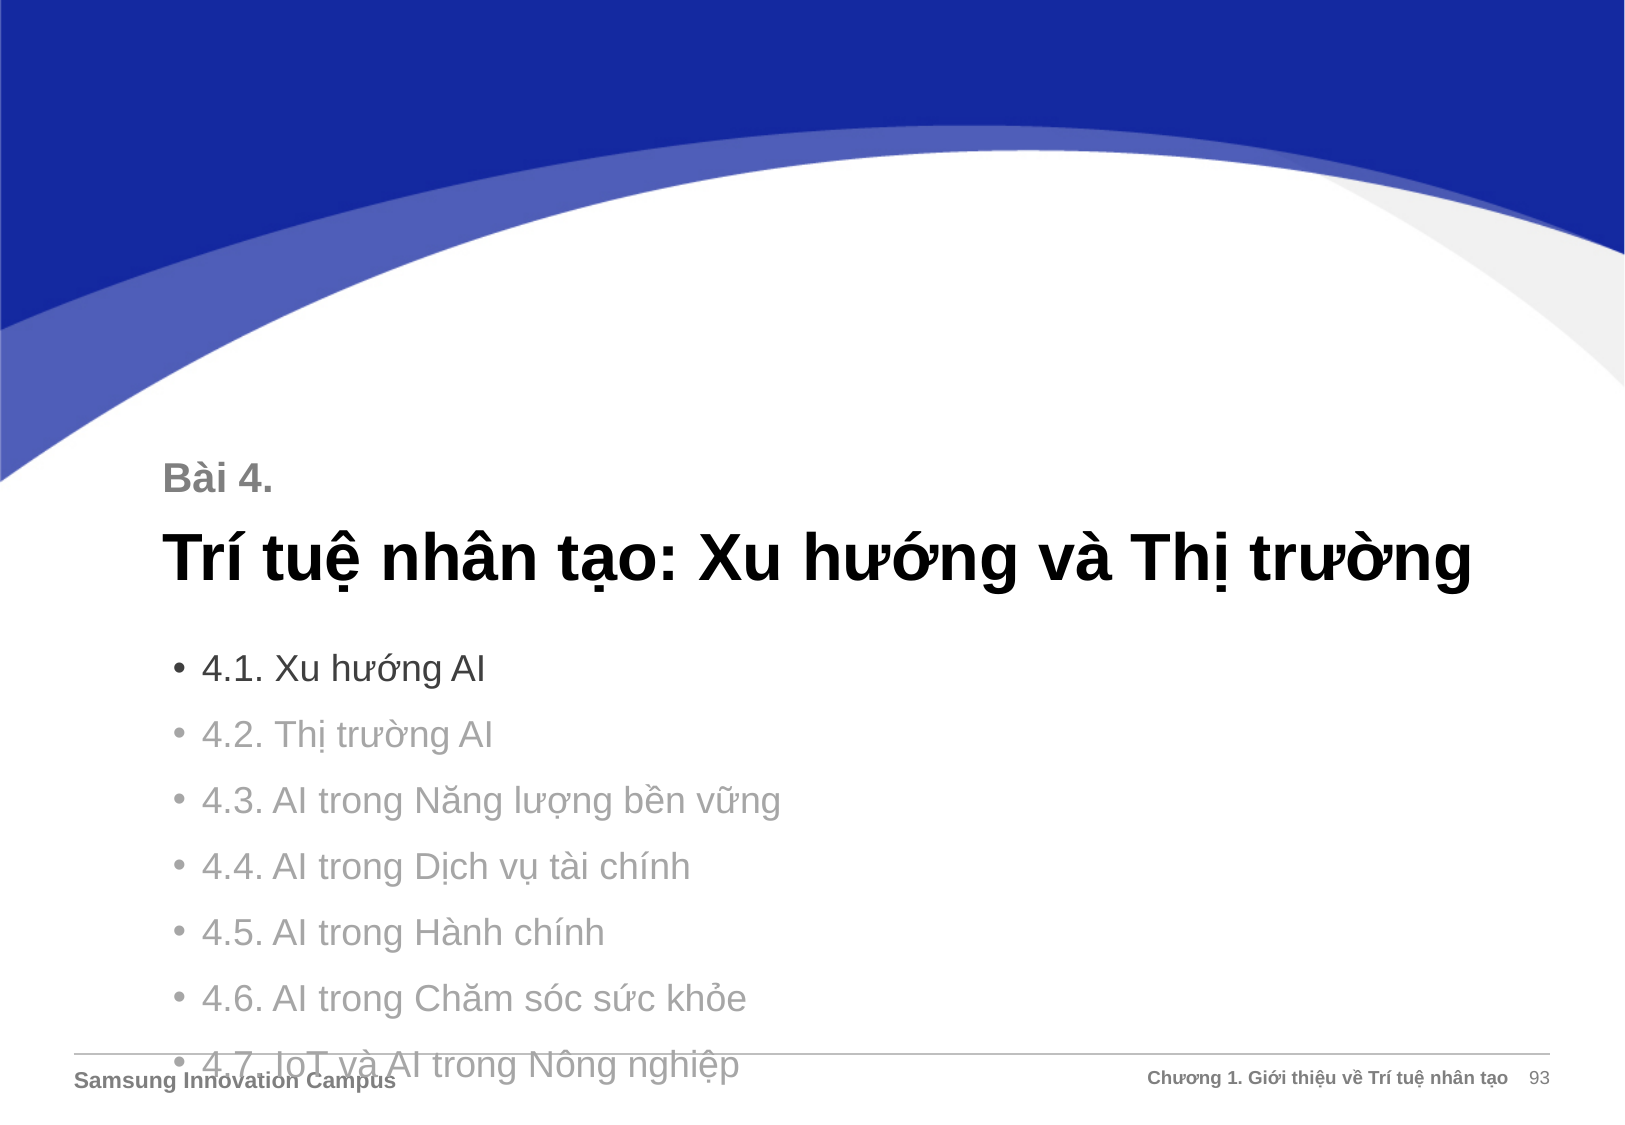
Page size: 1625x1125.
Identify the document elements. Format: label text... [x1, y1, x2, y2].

text_box Trí tuệ nhân tạo: Xu hướng và Thị trường [162, 514, 1625, 595]
picture [0, 0, 1625, 1125]
text_box 4.1. Xu hướng AI 4.2. Thị trường AI 4.3. AI trong Năng lượng bền vững 4.4. AI trong Dịch vụ tài chính 4.5. AI trong Hành chính 4.6. AI trong Chăm sóc sức khỏe 4.7. IoT và AI trong Nông nghiệp [172, 644, 1533, 917]
text_box Bài 4. [162, 450, 1061, 502]
